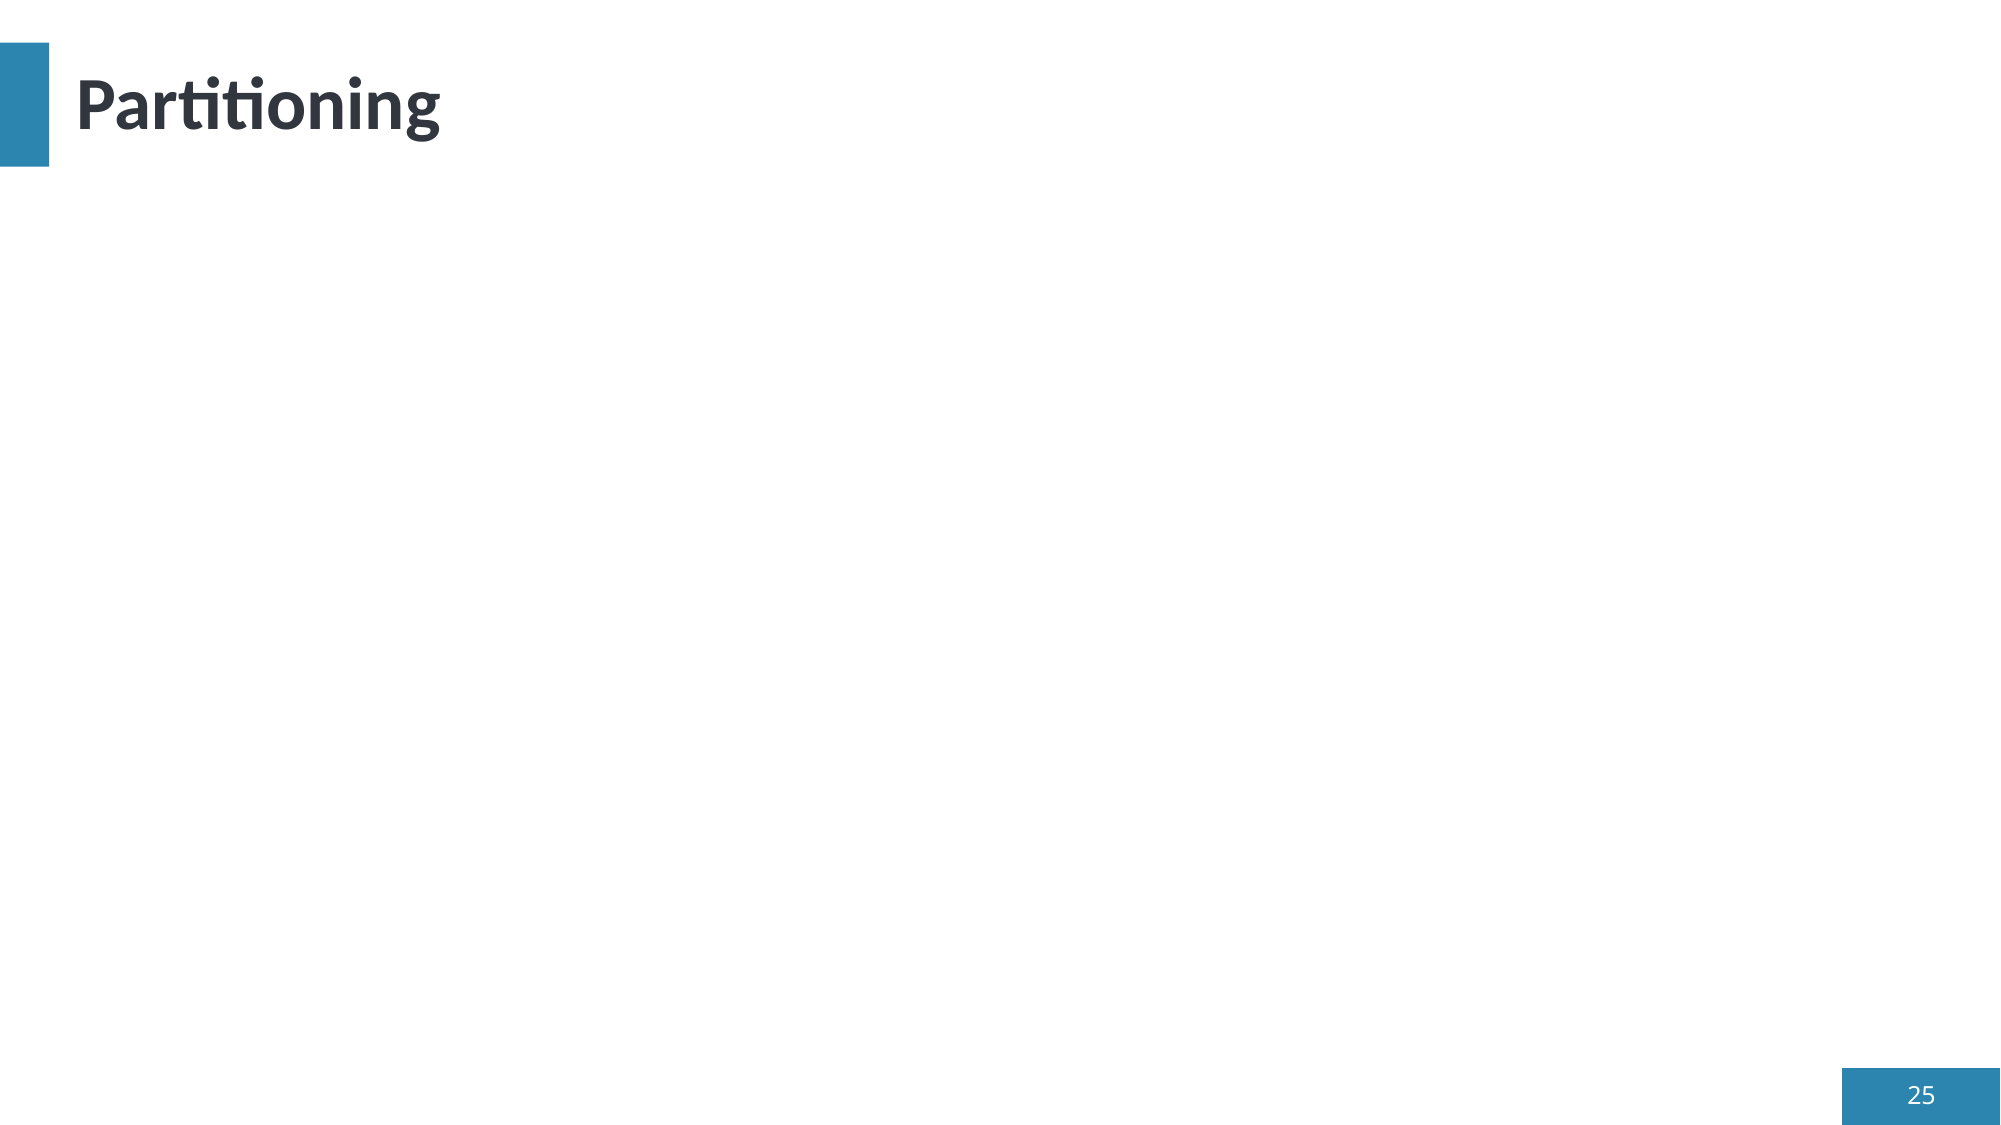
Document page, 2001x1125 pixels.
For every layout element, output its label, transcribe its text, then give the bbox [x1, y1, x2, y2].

slide_number 25 [1889, 1079, 1951, 1114]
title Partitioning [60, 42, 1951, 168]
